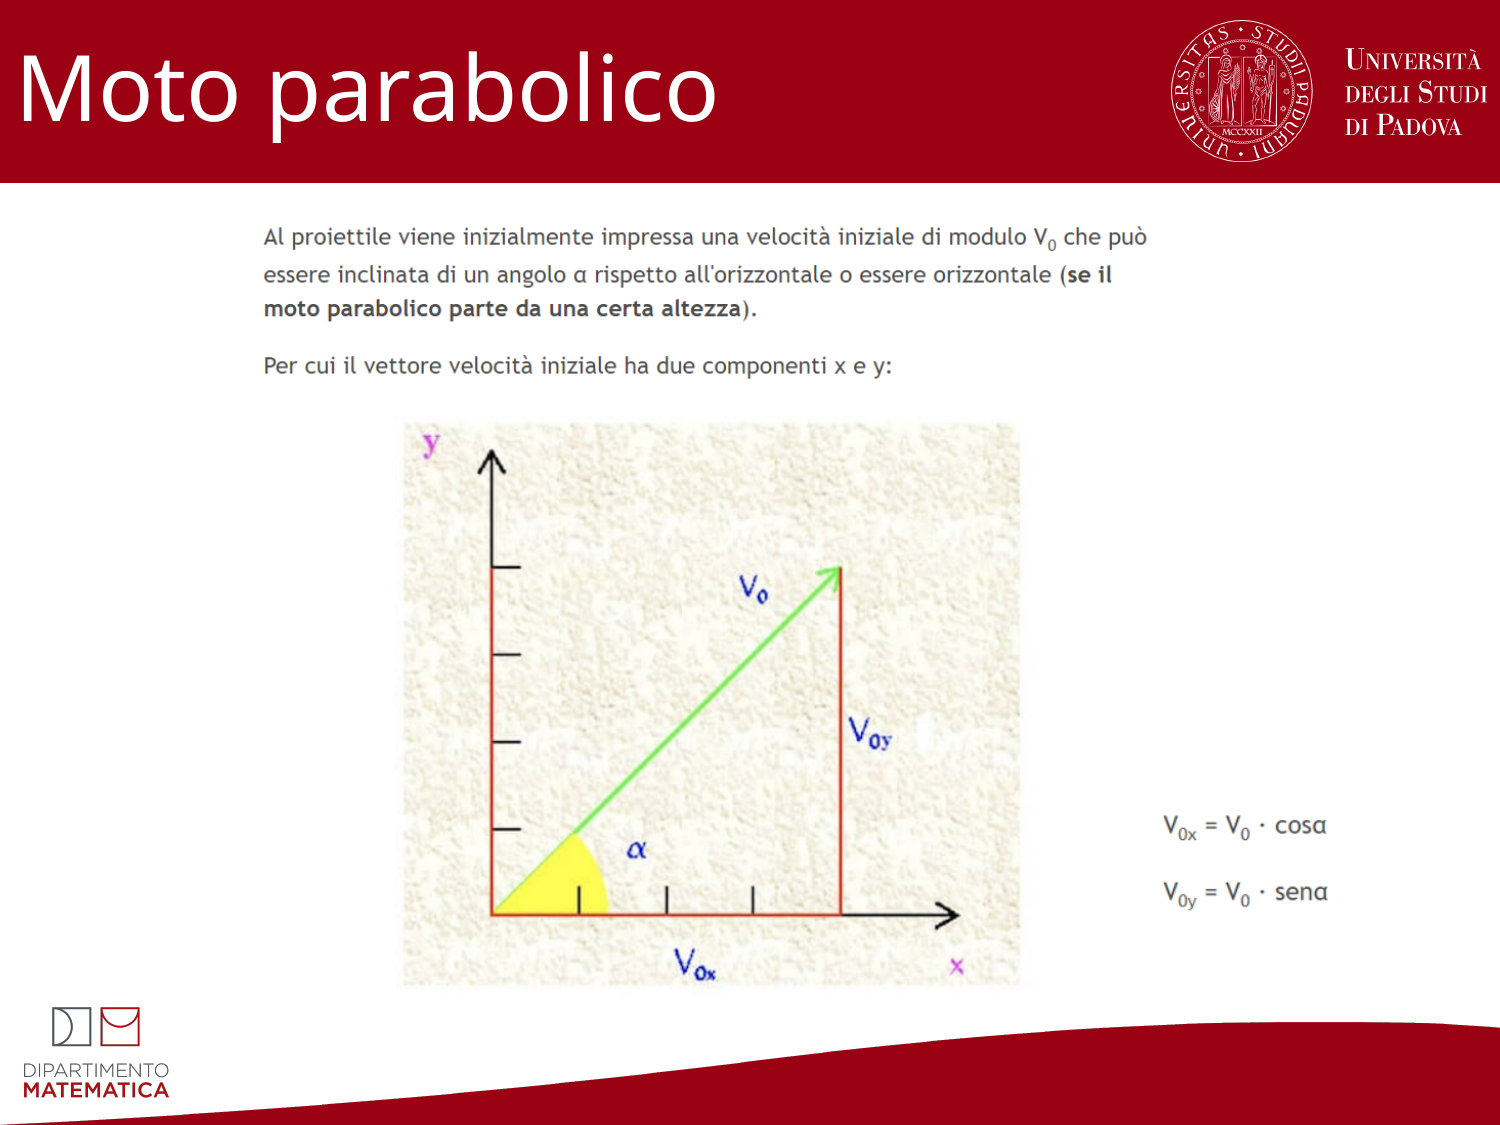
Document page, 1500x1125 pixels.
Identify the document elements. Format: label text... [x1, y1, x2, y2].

picture [1171, 20, 1487, 162]
picture [0, 1007, 1500, 1125]
picture [252, 214, 1369, 1011]
title Moto parabolico [0, 0, 1159, 183]
